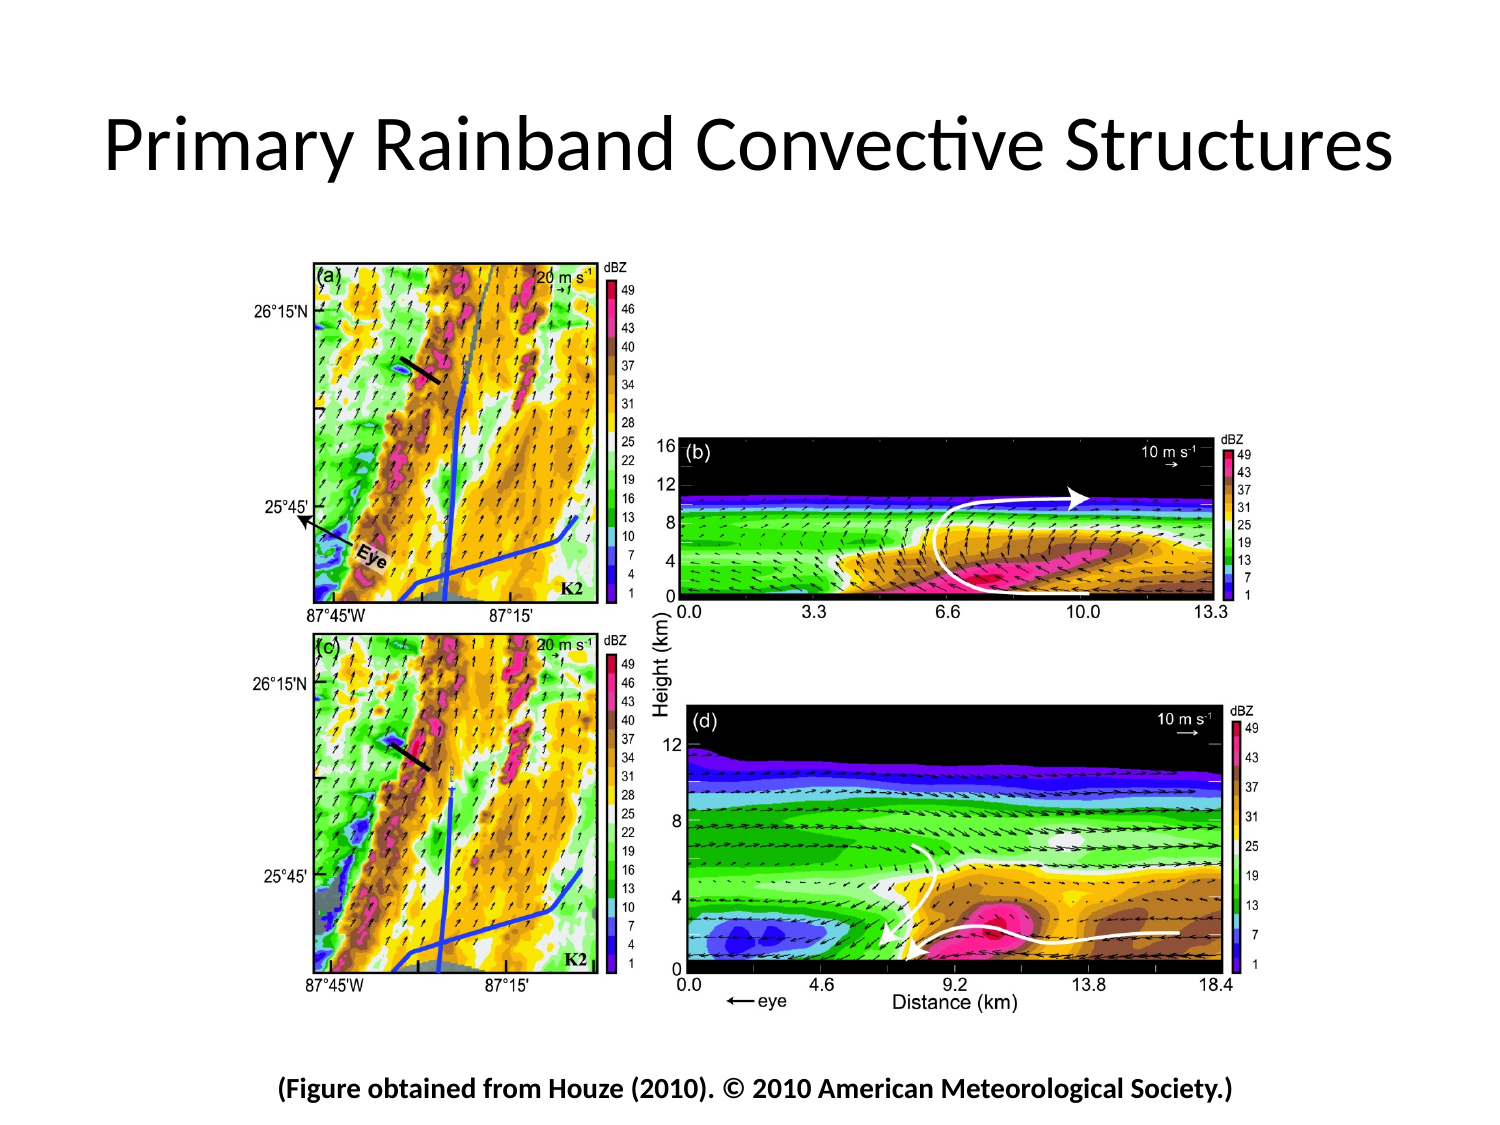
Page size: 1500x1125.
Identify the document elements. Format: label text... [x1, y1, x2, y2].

picture [253, 262, 1258, 1013]
title Primary Rainband Convective Structures [75, 45, 1425, 233]
text_box (Figure obtained from Houze (2010). © 2010 American Meteorological Society.) [262, 1062, 1249, 1113]
